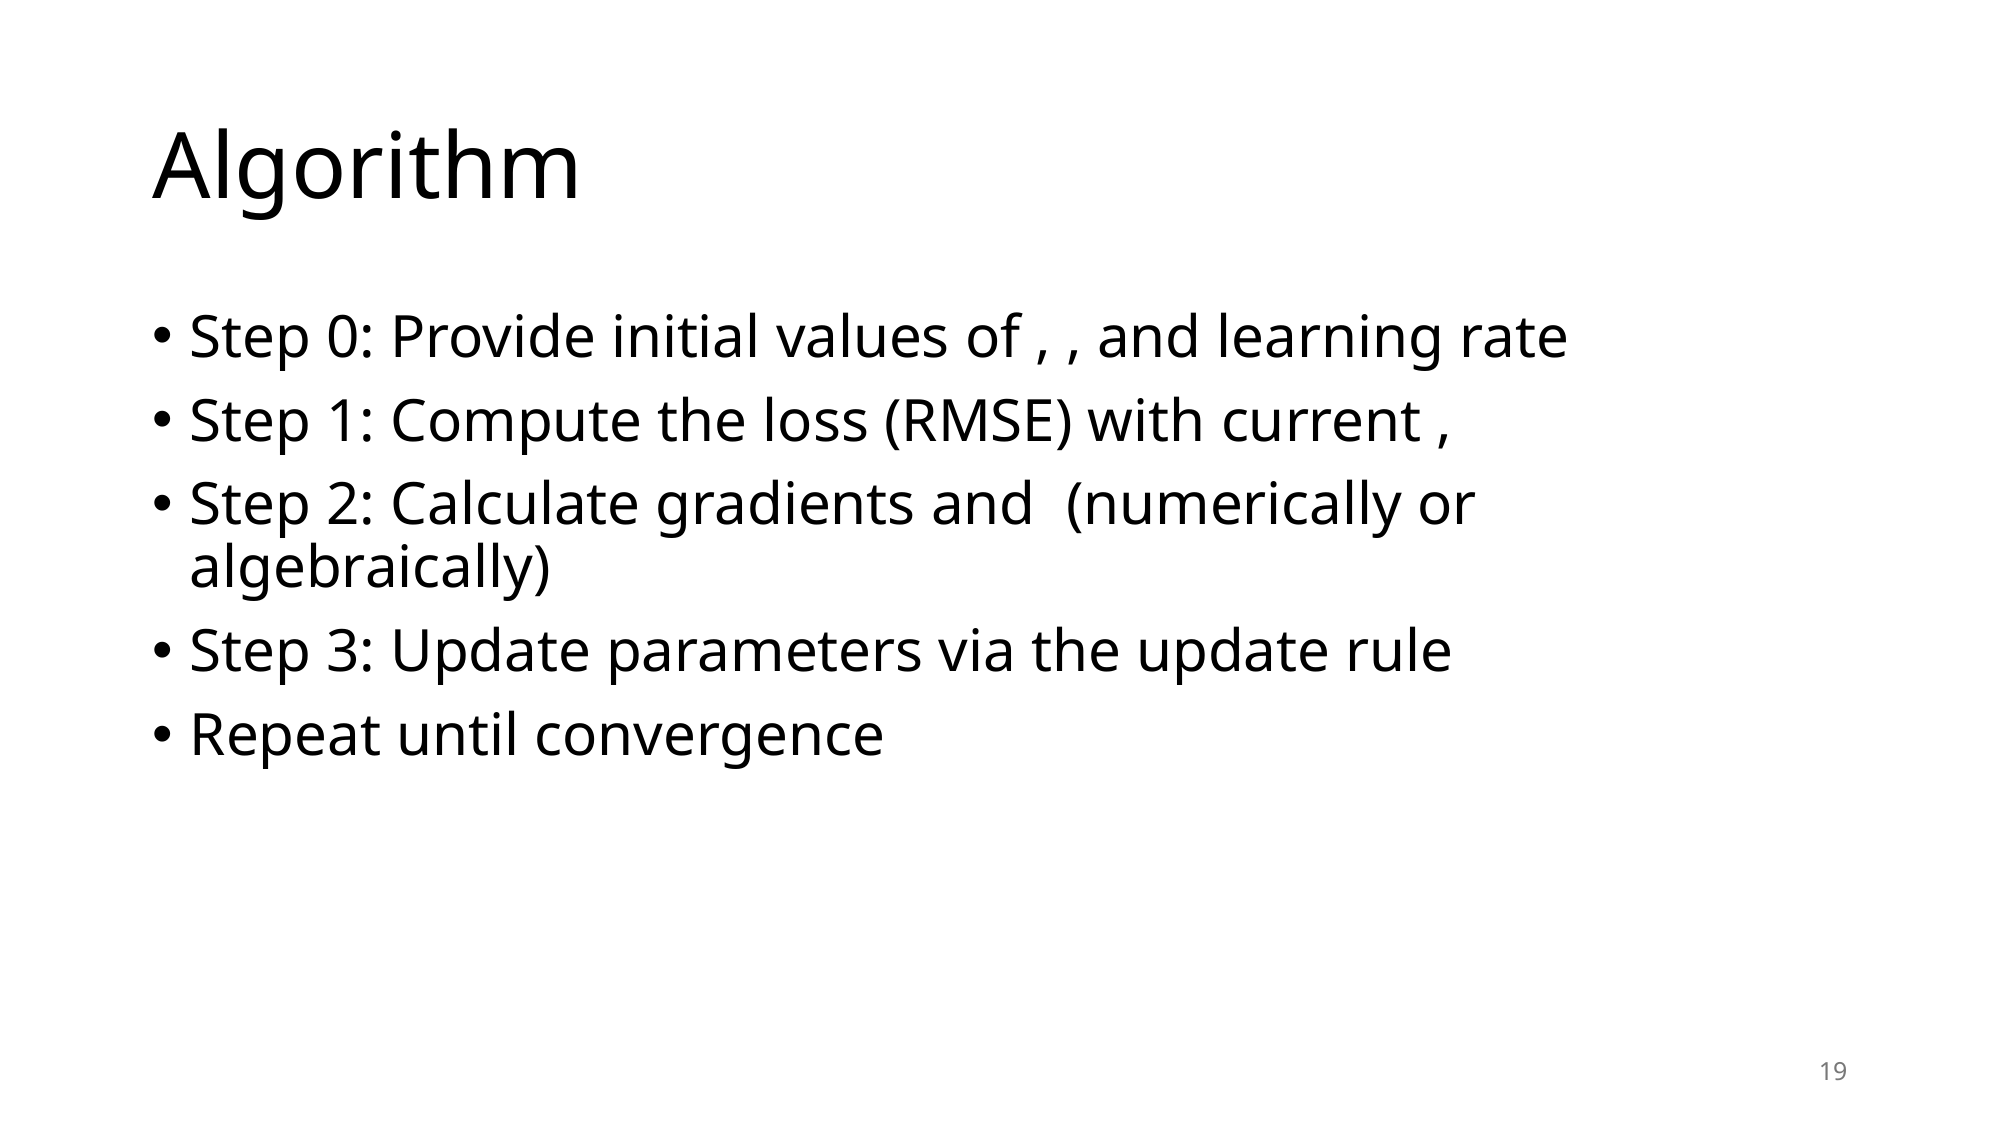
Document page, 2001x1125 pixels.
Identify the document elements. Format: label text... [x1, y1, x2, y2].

title Algorithm [137, 59, 1863, 278]
slide_number 19 [1412, 1042, 1863, 1103]
